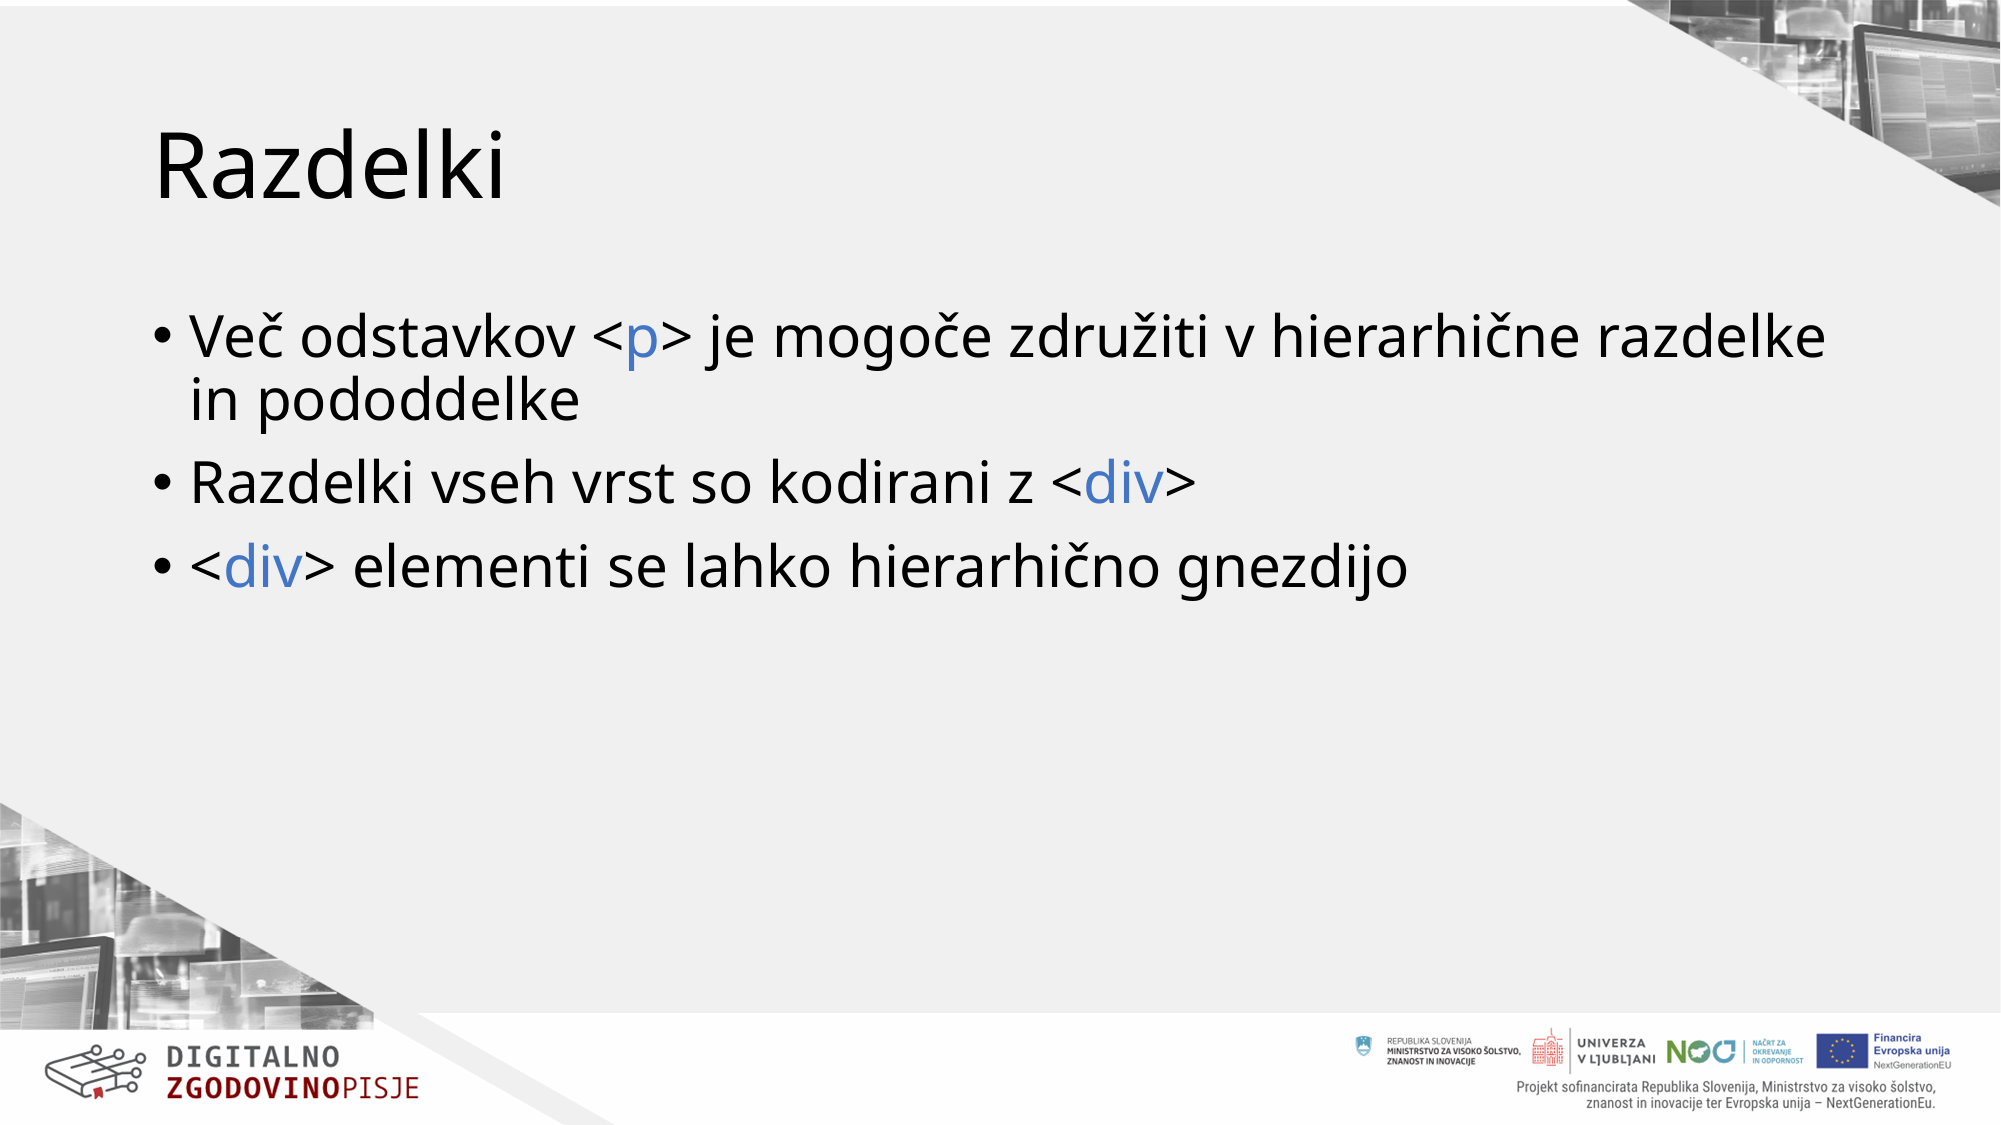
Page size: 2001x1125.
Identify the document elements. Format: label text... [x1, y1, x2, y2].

title Razdelki [137, 59, 1863, 278]
list Več odstavkov <p> je mogoče združiti v hierarhične razdelke in pododdelke Razdelki vseh vrst so kodirani z <div> <div> elementi se lahko hierarhično gnezdijo [137, 299, 1863, 1014]
picture [0, 0, 2001, 1125]
